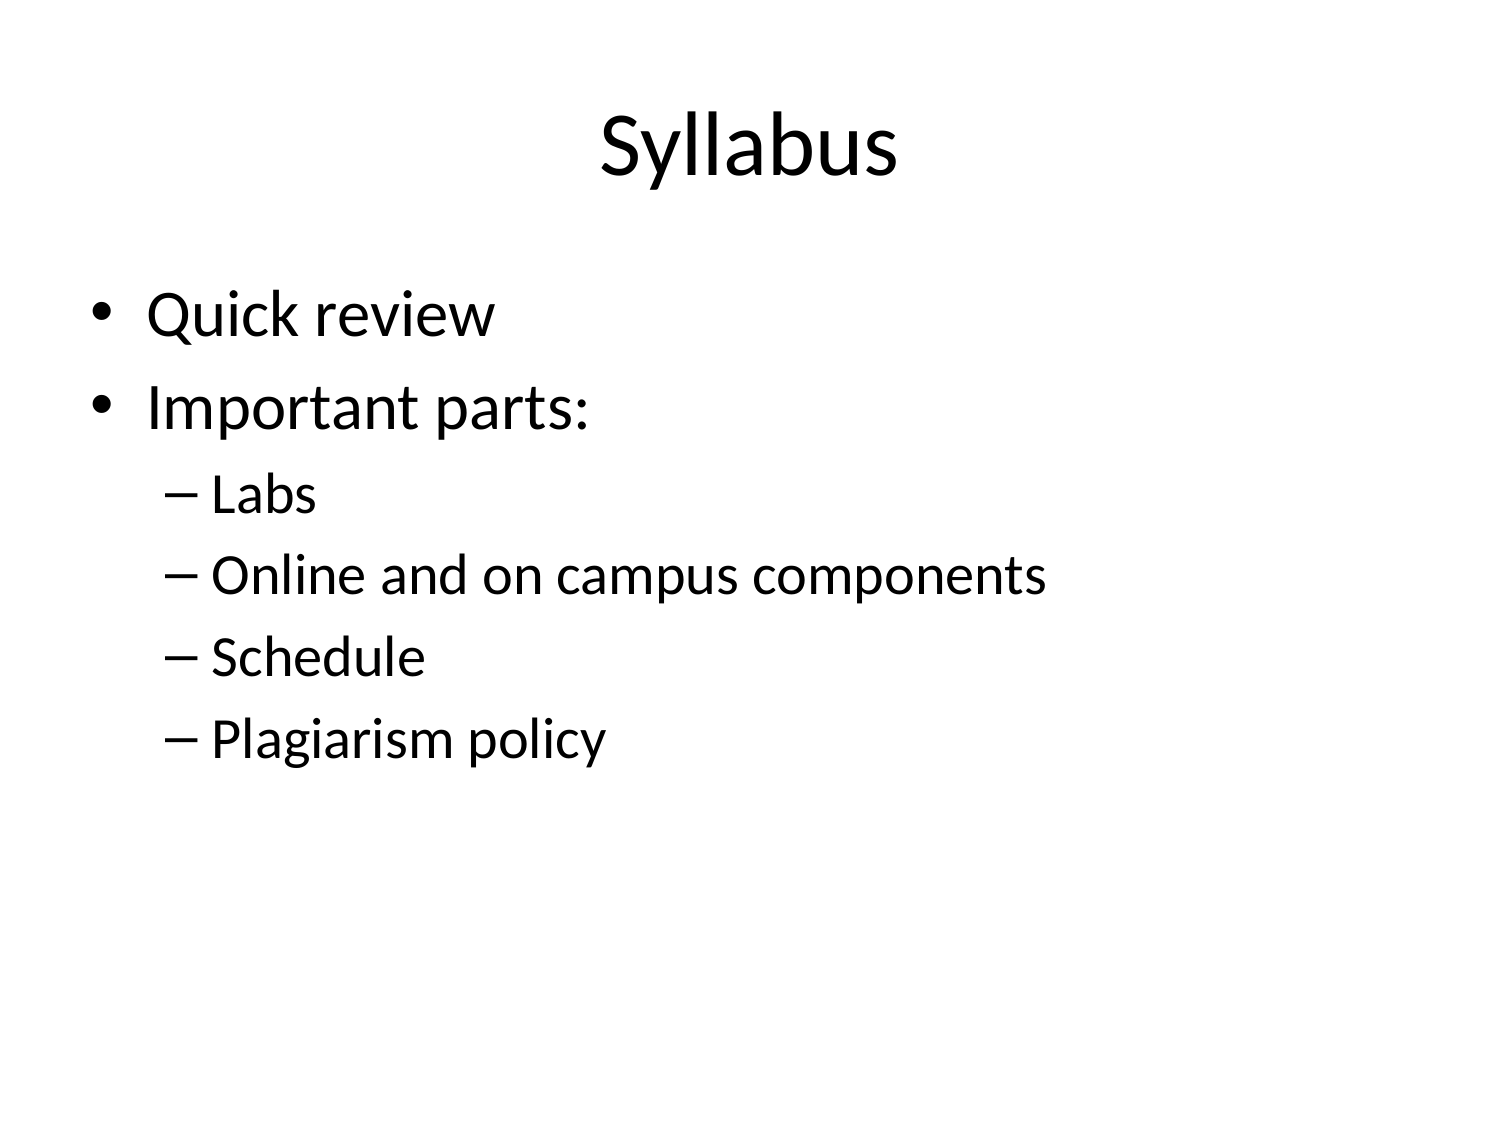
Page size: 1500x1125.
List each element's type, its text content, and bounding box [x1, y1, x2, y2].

title Syllabus [75, 45, 1425, 233]
list Quick review Important parts: Labs Online and on campus components Schedule Plagiarism policy [75, 262, 1425, 1005]
